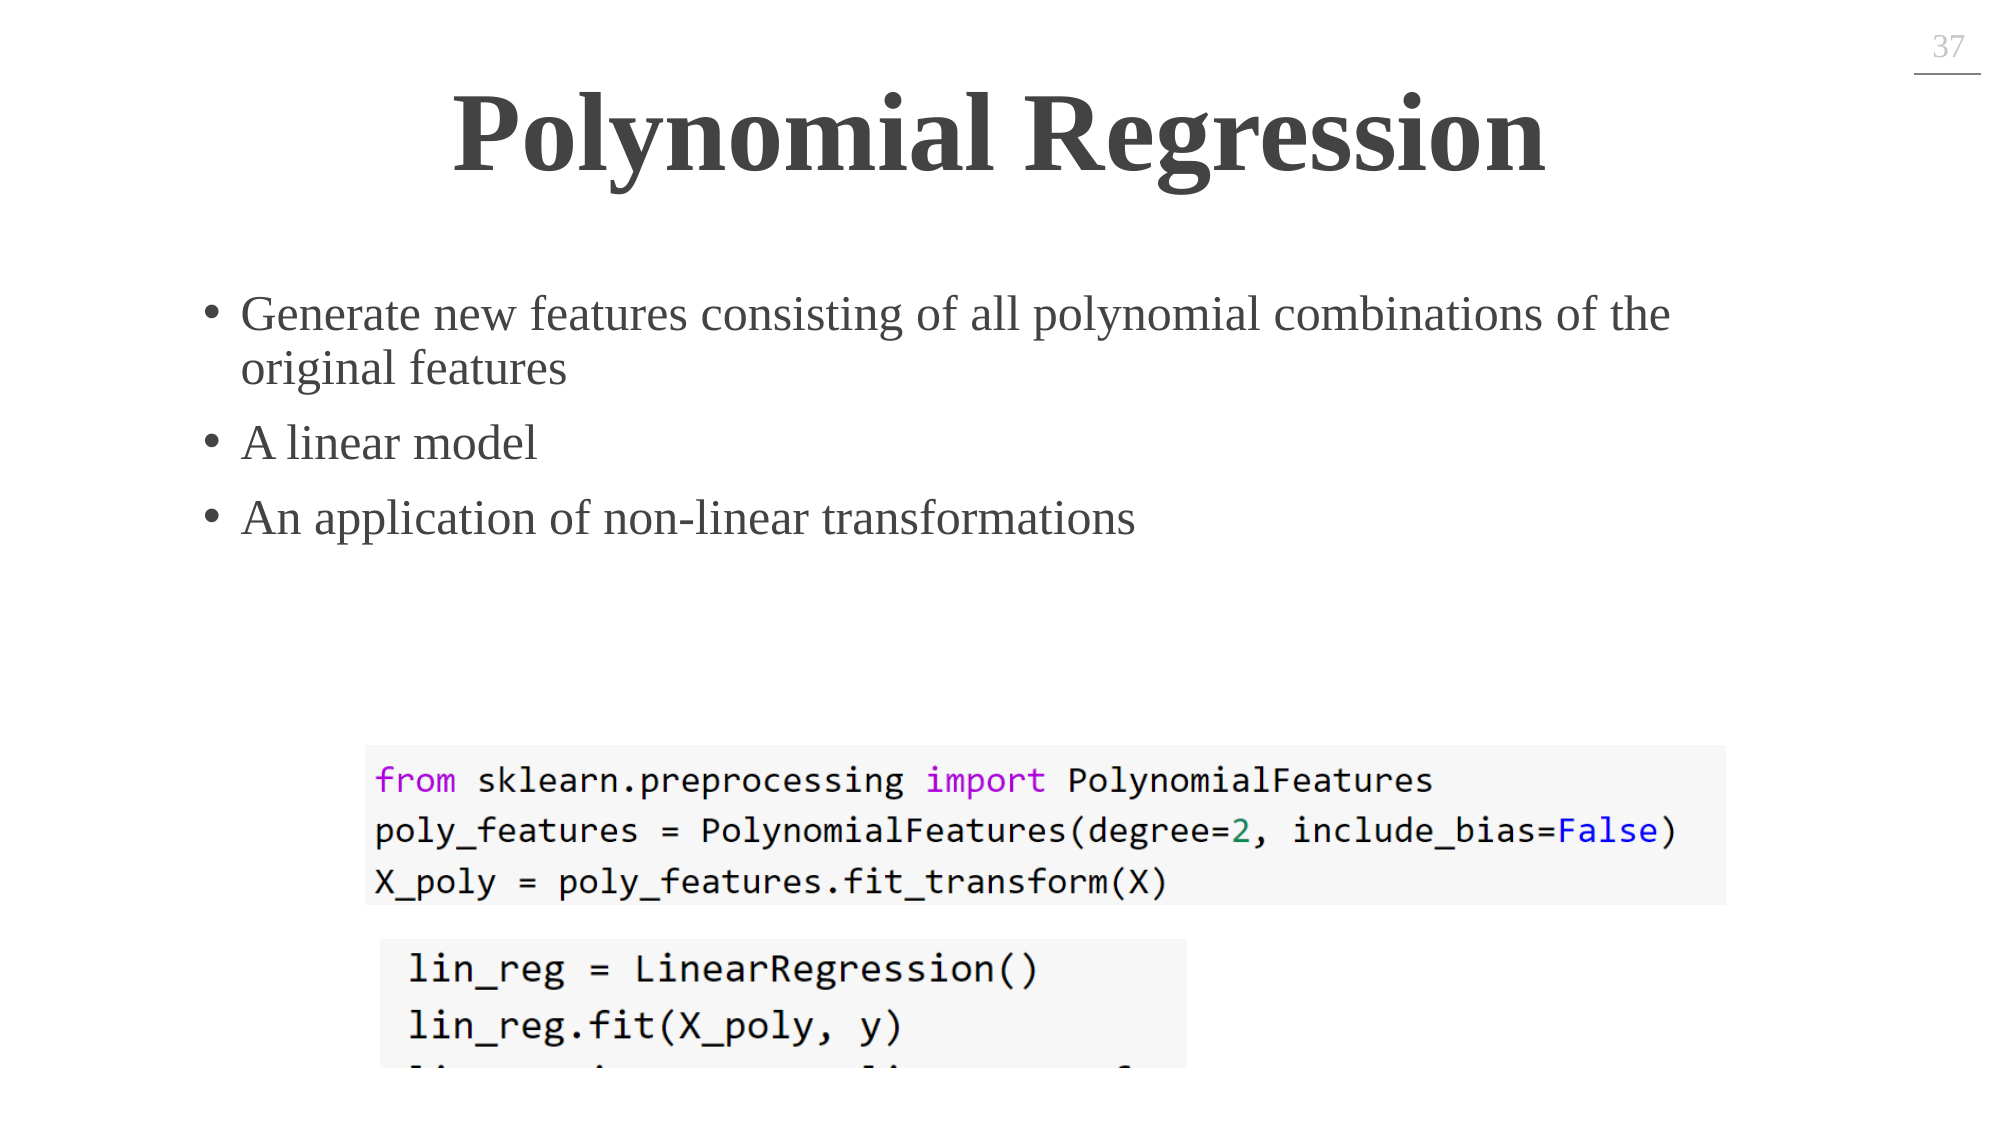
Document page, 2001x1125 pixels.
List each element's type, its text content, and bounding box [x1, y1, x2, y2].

list Generate new features consisting of all polynomial combinations of the original features A linear model An application of non-linear transformations [188, 279, 1770, 570]
picture [380, 939, 1187, 1068]
title Polynomial Regression [0, 43, 2000, 224]
slide_number 37 [1896, 13, 1981, 74]
picture [365, 745, 1726, 905]
